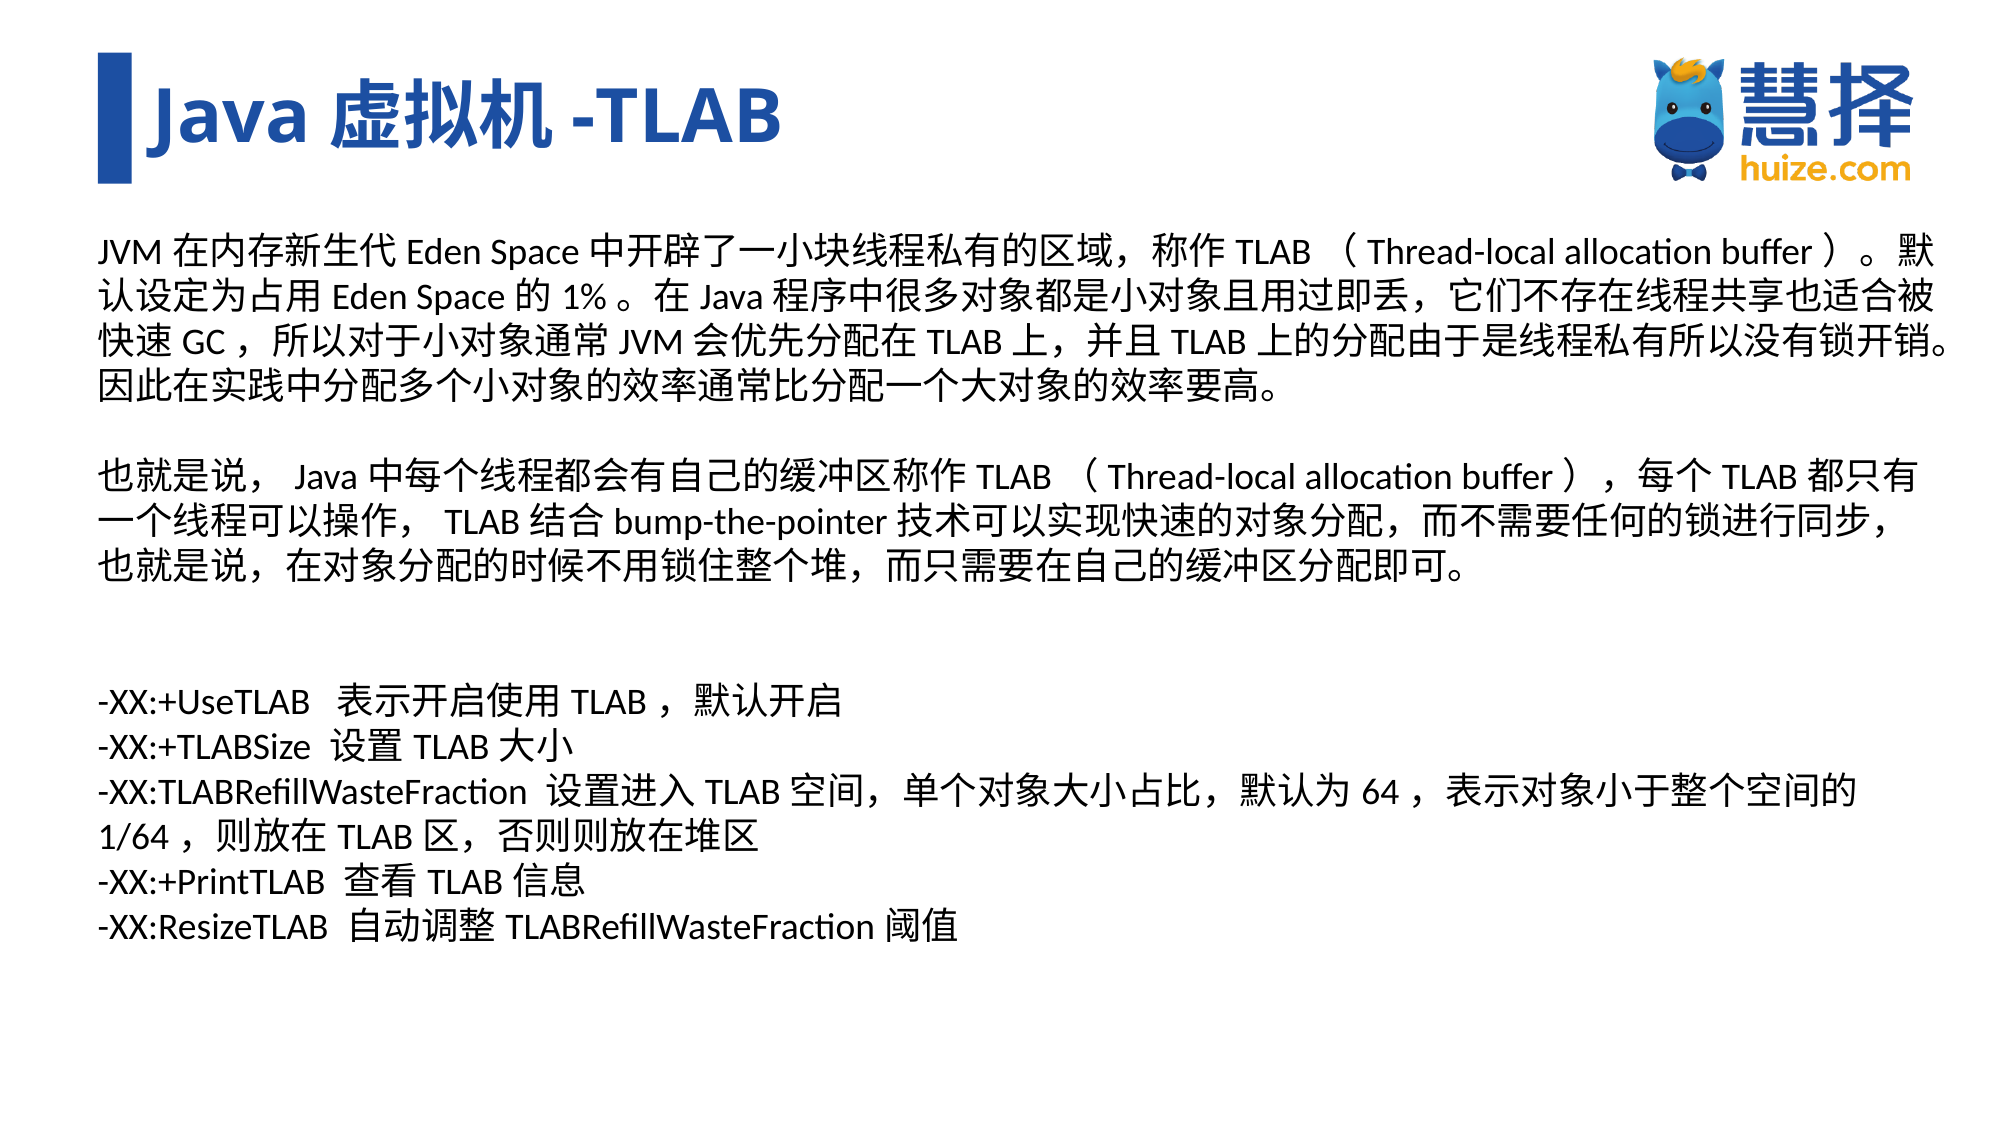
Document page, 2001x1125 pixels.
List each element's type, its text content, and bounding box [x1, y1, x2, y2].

picture [1637, 0, 1929, 220]
text_box JVM在内存新生代Eden Space中开辟了一小块线程私有的区域，称作TLAB（Thread-local allocation buffer）。默认设定为占用Eden Space的1%。在Java程序中很多对象都是小对象且用过即丢，它们不存在线程共享也适合被快速GC，所以对于小对象通常JVM会优先分配在TLAB上，并且TLAB上的分配由于是线程私有所以没有锁开销。因此在实践中分配多个小对象的效率通常比分配一个大对象的效率要高。 也就是说，Java中每个线程都会有自己的缓冲区称作TLAB（Thread-local allocation buffer），每个TLAB都只有一个线程可以操作，TLAB结合bump-the-pointer技术可以实现快速的对象分配，而不需要任何的锁进行同步，也就是说，在对象分配的时候不用锁住整个堆，而只需要在自己的缓冲区分配即可。 -XX:+UseTLAB 表示开启使用TLAB，默认开启 -XX:+TLABSize 设置TLAB大小 -XX:TLABRefillWasteFraction 设置进入TLAB空间，单个对象大小占比，默认为64，表示对象小于整个空间的1/64，则放在TLAB区，否则则放在堆区 -XX:+PrintTLAB 查看TLAB信息 -XX:ResizeTLAB 自动调整TLABRefillWasteFraction阈值 [83, 220, 1954, 955]
title Java虚拟机-TLAB [137, 37, 1863, 199]
